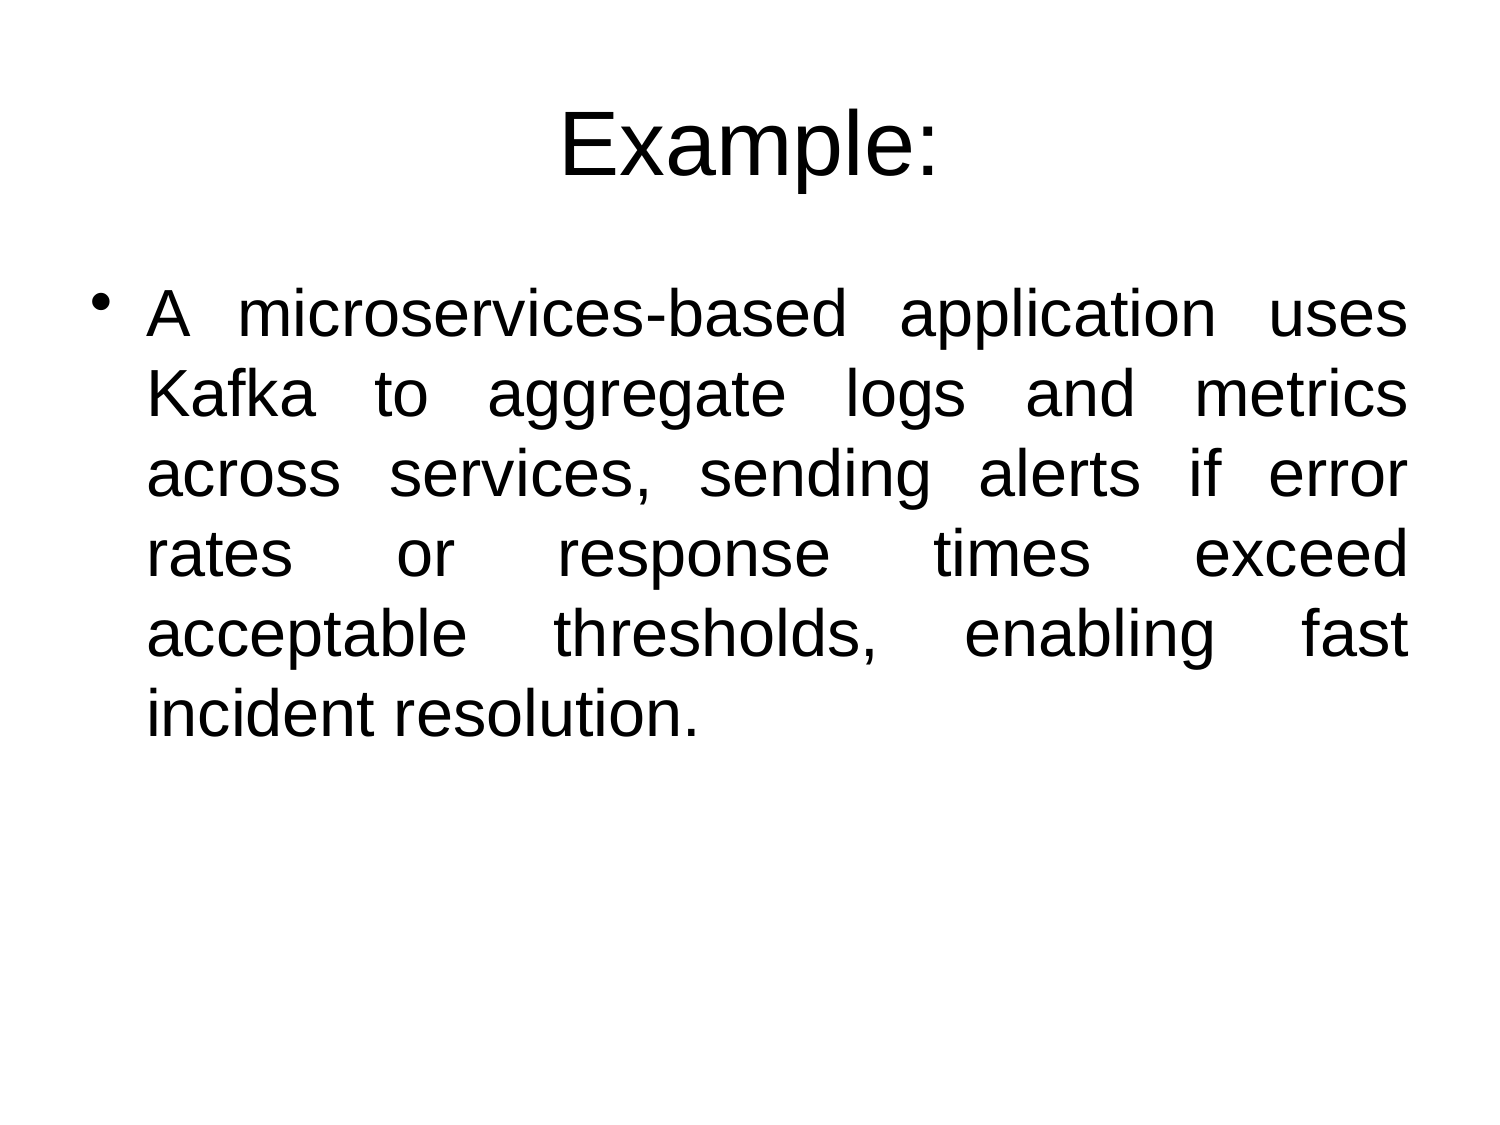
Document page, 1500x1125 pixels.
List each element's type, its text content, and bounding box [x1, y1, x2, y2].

title Example: [74, 44, 1426, 233]
list A microservices-based application uses Kafka to aggregate logs and metrics across services, sending alerts if error rates or response times exceed acceptable thresholds, enabling fast incident resolution. [74, 262, 1426, 1006]
